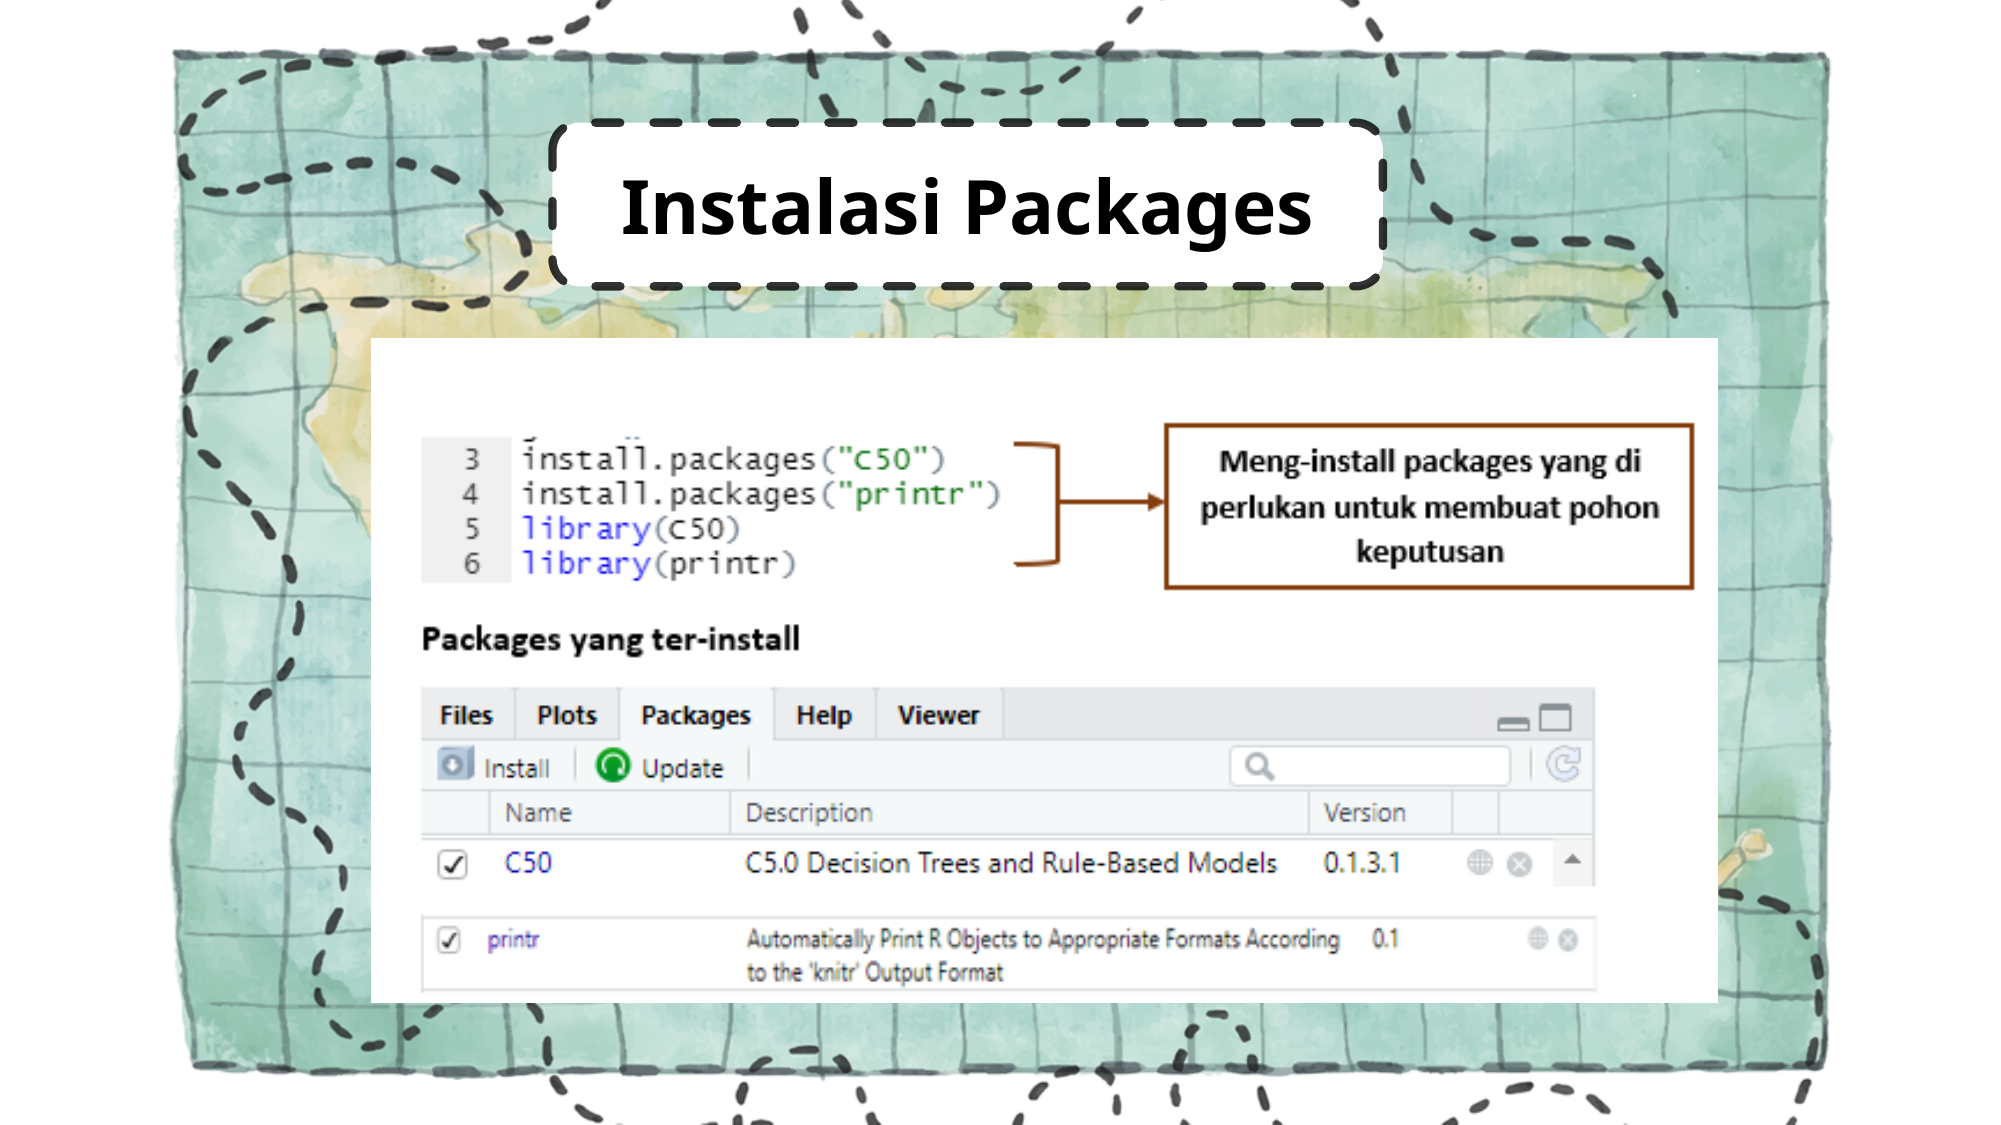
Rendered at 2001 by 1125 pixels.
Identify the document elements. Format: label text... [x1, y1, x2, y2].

picture [370, 338, 1718, 1003]
text_box Instalasi Packages [551, 121, 1384, 288]
